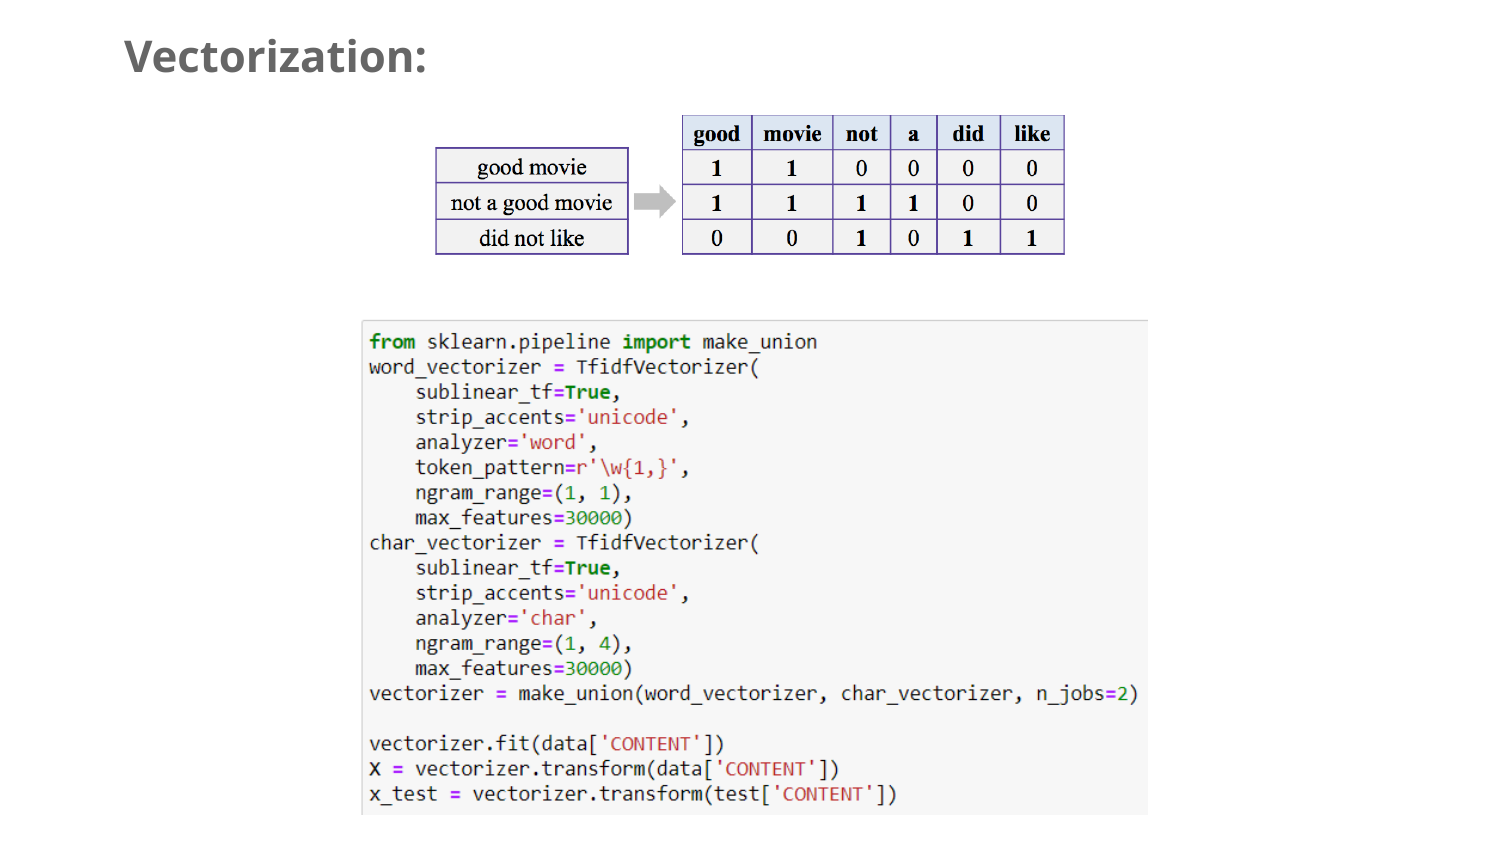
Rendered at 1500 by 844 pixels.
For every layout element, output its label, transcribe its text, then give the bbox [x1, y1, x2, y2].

picture [423, 115, 1077, 262]
picture [351, 313, 1149, 815]
title Vectorization: [124, 57, 750, 116]
